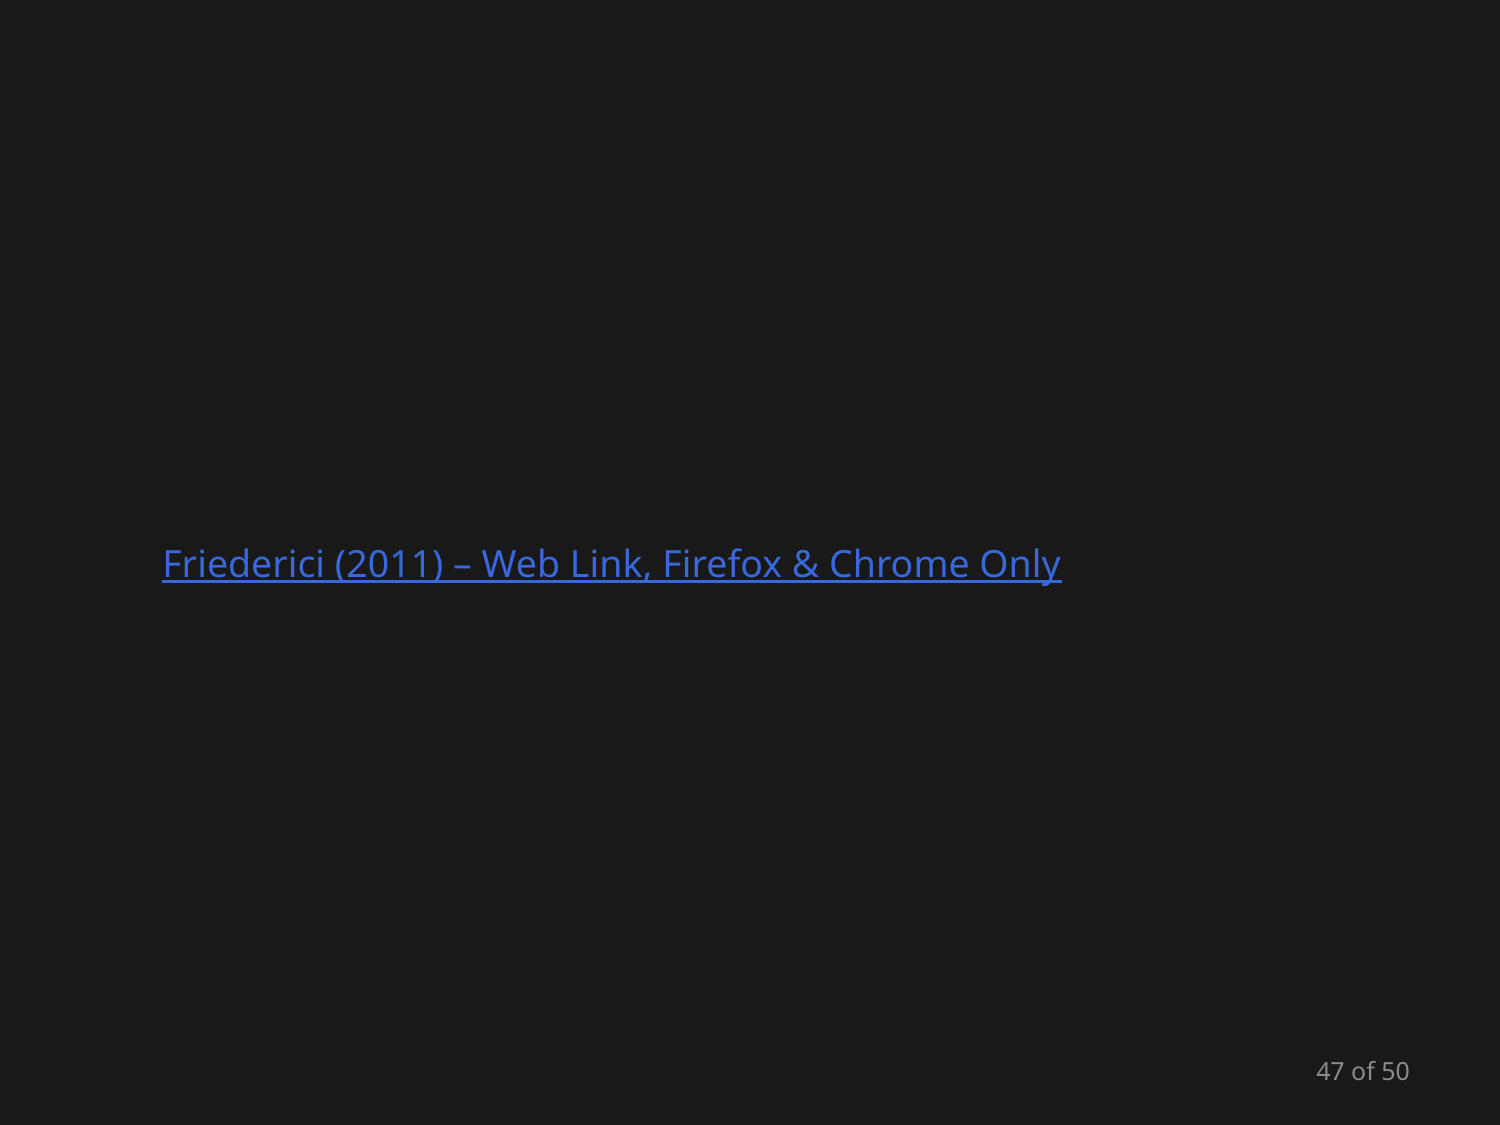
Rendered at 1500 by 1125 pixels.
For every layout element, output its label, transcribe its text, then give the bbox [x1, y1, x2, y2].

text_box Friederici (2011) – Web Link, Firefox & Chrome Only [147, 532, 1353, 598]
slide_number 47 of 50 [1074, 1042, 1425, 1103]
